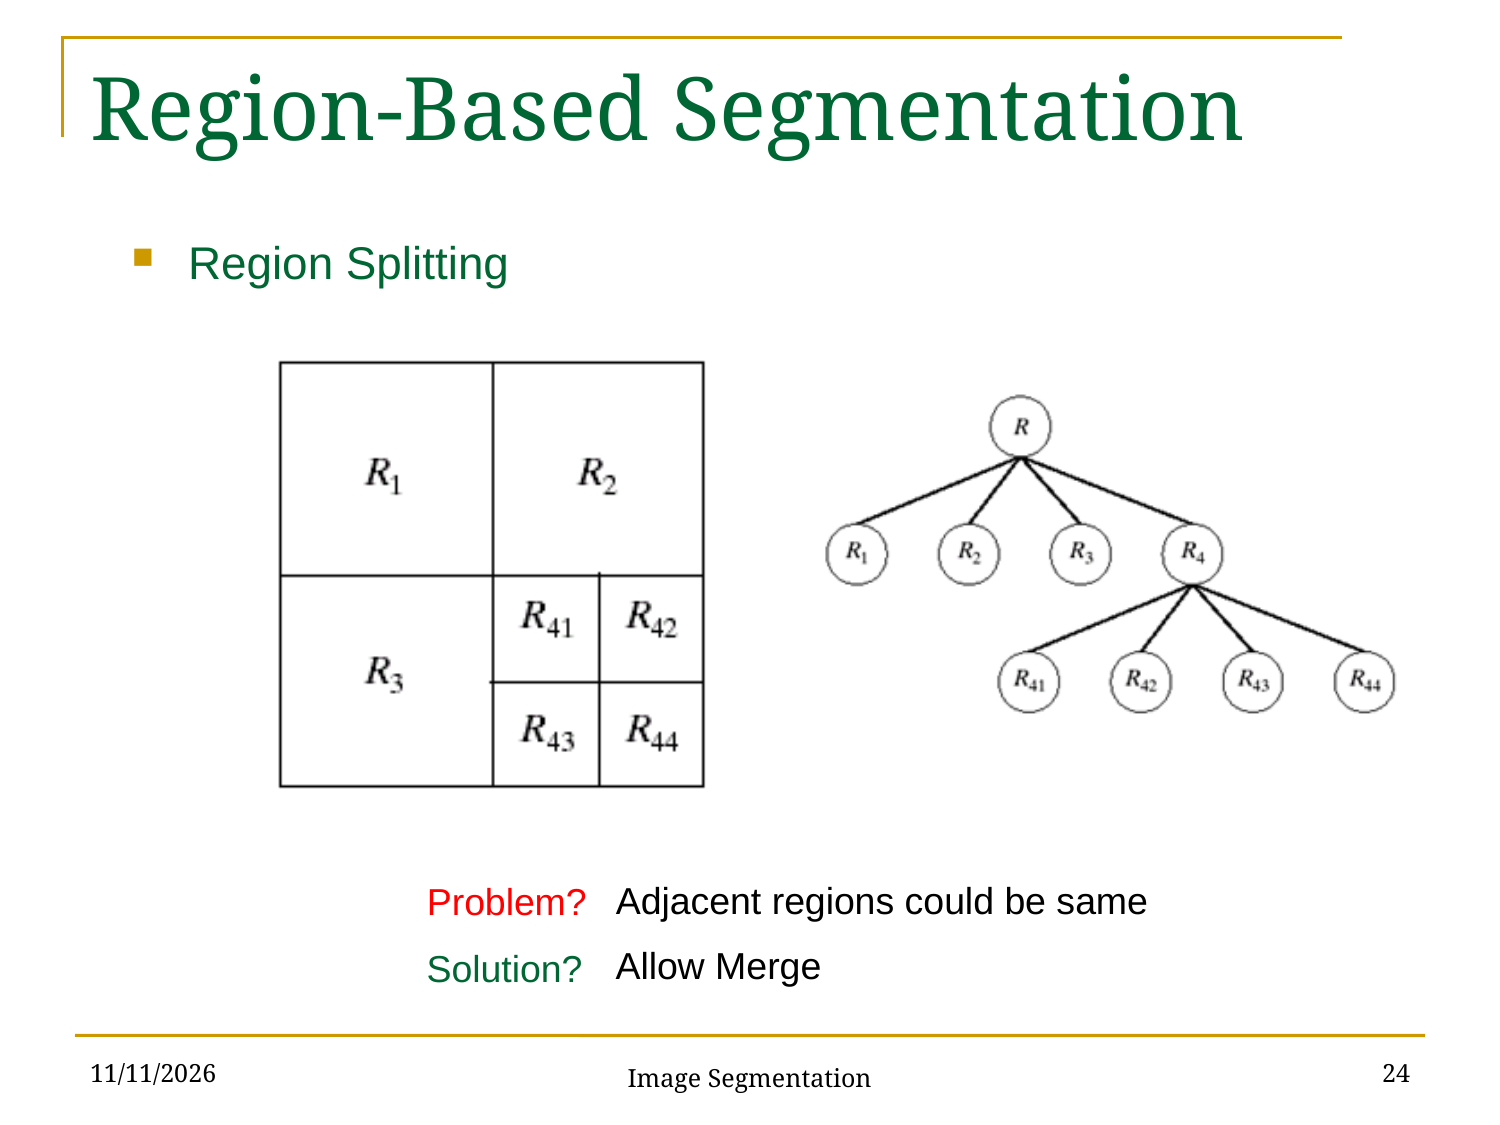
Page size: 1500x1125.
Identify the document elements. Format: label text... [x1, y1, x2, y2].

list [255, 332, 731, 815]
footer Image Segmentation [512, 1024, 988, 1101]
text_box Region Splitting [117, 226, 1411, 506]
text_box Problem? [412, 870, 601, 930]
text_box Solution? [411, 937, 598, 998]
slide_number 24 [1074, 1023, 1426, 1100]
title Region-Based Segmentation [74, 45, 1426, 233]
text_box Adjacent regions could be same [601, 869, 1163, 930]
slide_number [74, 1023, 426, 1100]
picture [798, 386, 1404, 729]
text_box Allow Merge [600, 934, 837, 995]
